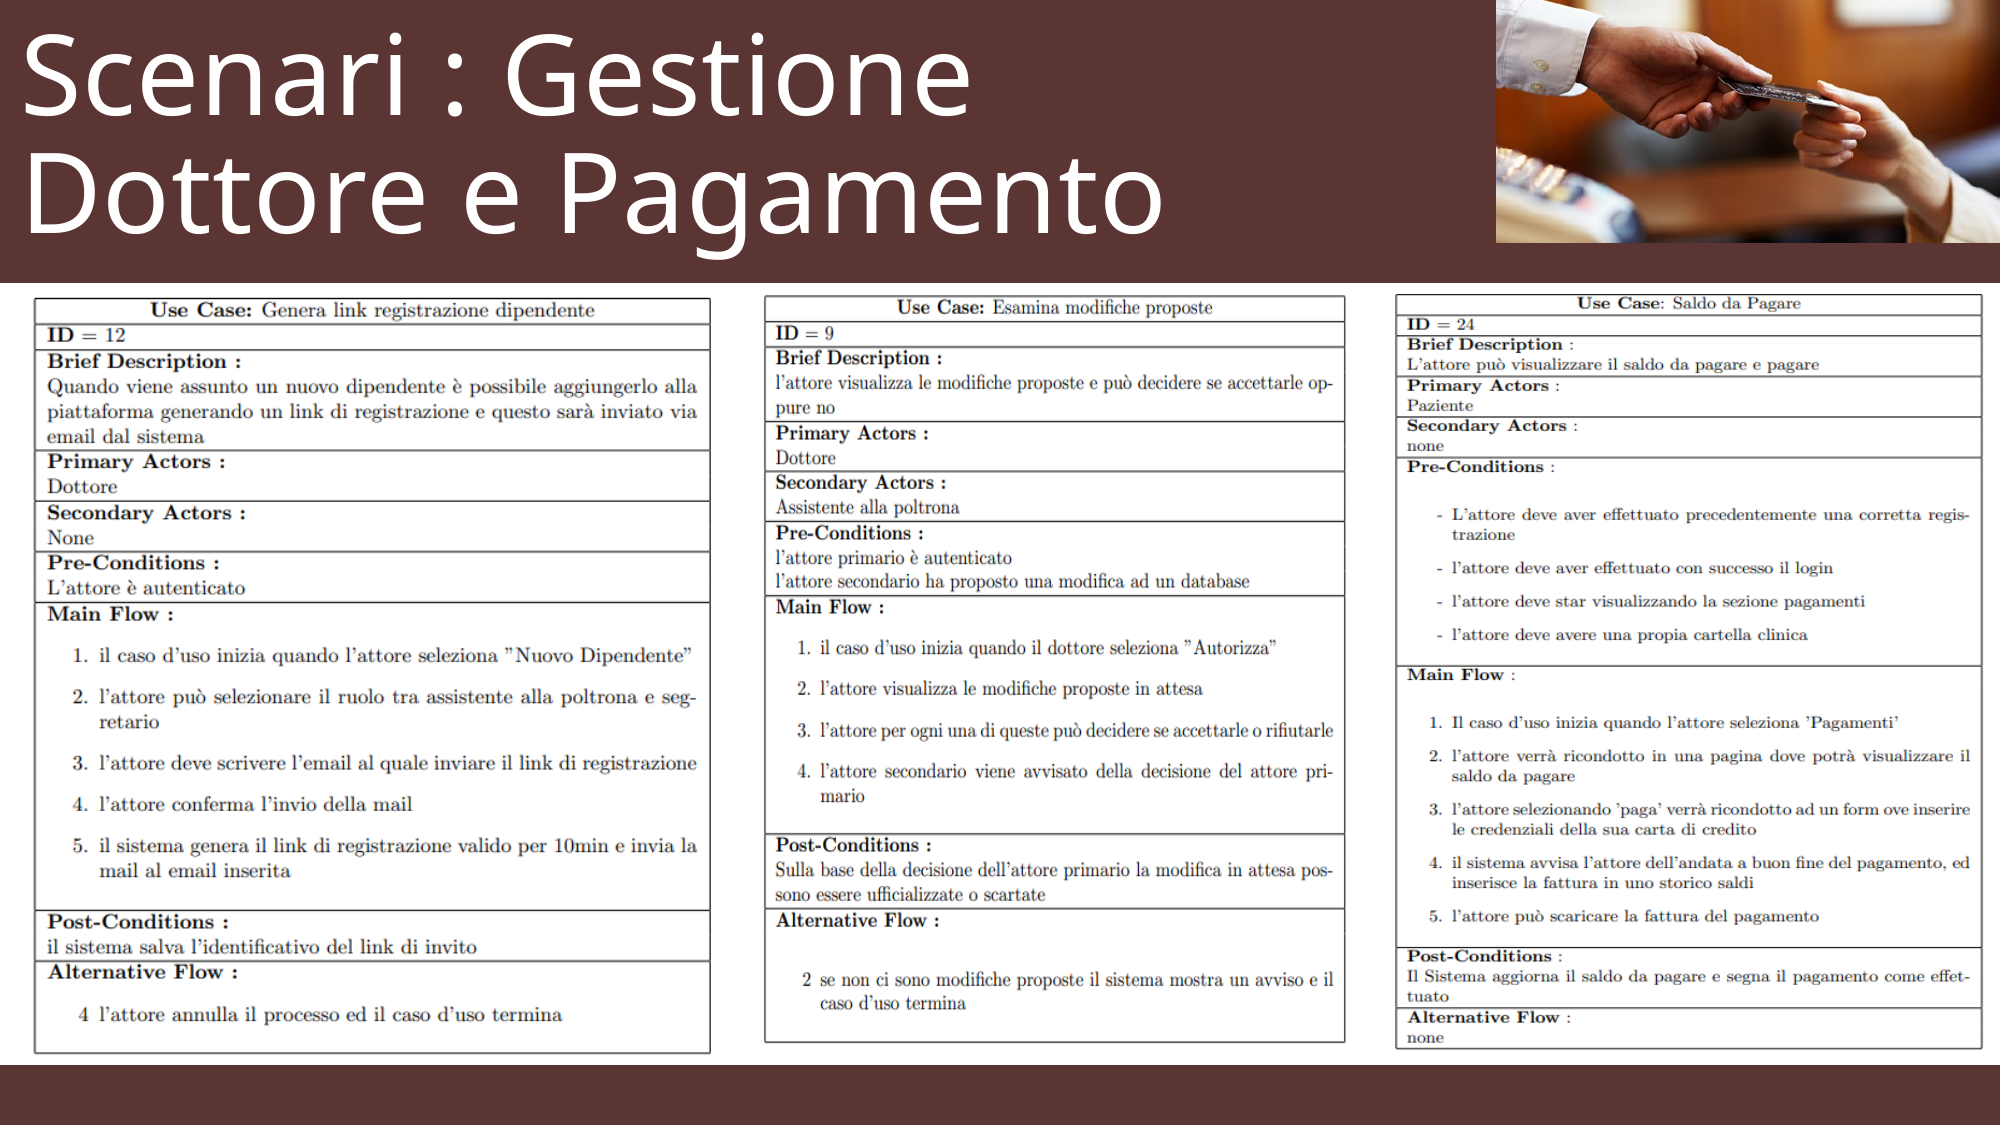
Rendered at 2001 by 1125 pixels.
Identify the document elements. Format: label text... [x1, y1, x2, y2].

picture [0, 283, 2000, 1065]
title Scenari : Gestione Dottore e Pagamento [20, 20, 1178, 264]
picture [1496, 0, 2000, 243]
